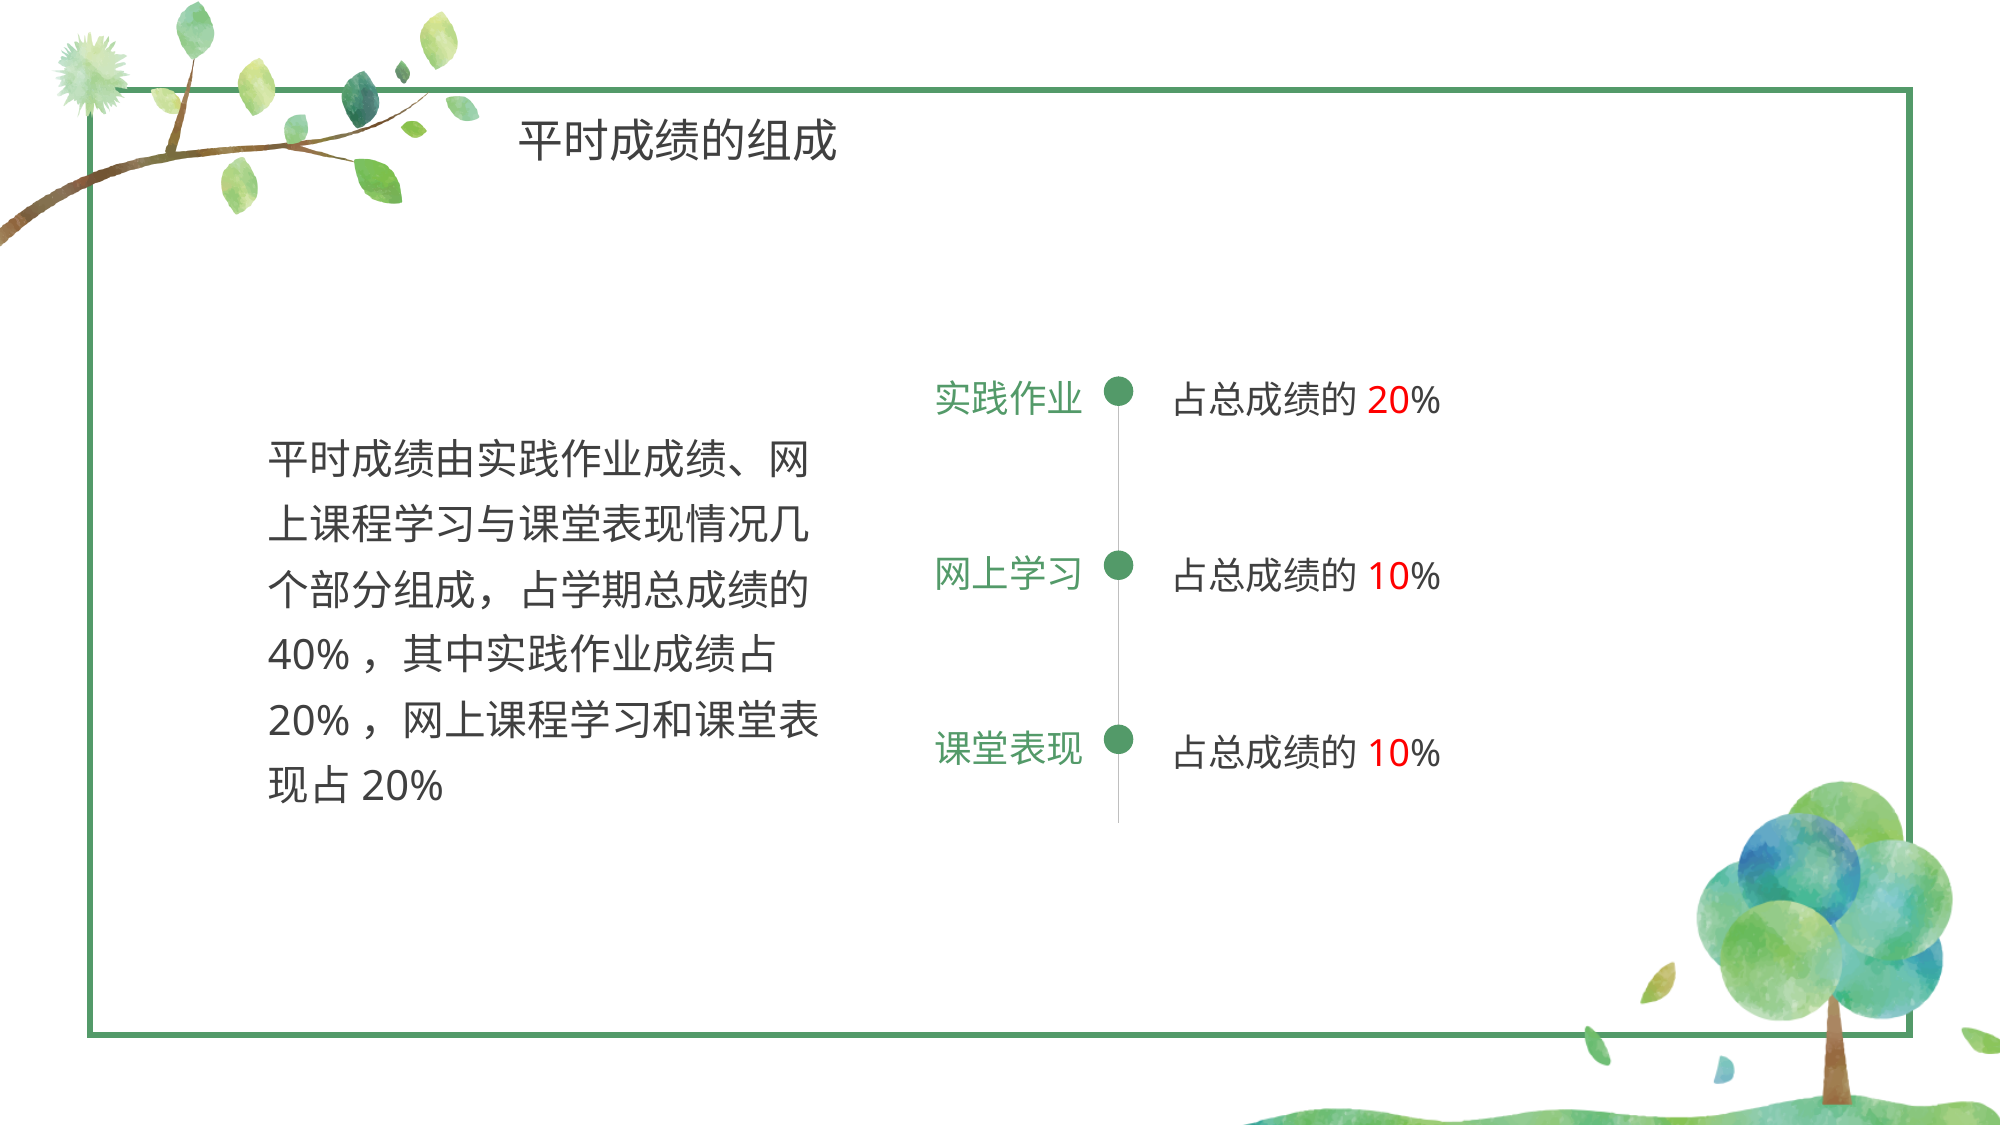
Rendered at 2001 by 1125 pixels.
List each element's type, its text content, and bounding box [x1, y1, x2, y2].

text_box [253, 354, 1774, 823]
picture [0, 0, 495, 272]
picture [1148, 738, 2001, 1125]
list 平时成绩的组成 [502, 111, 979, 177]
